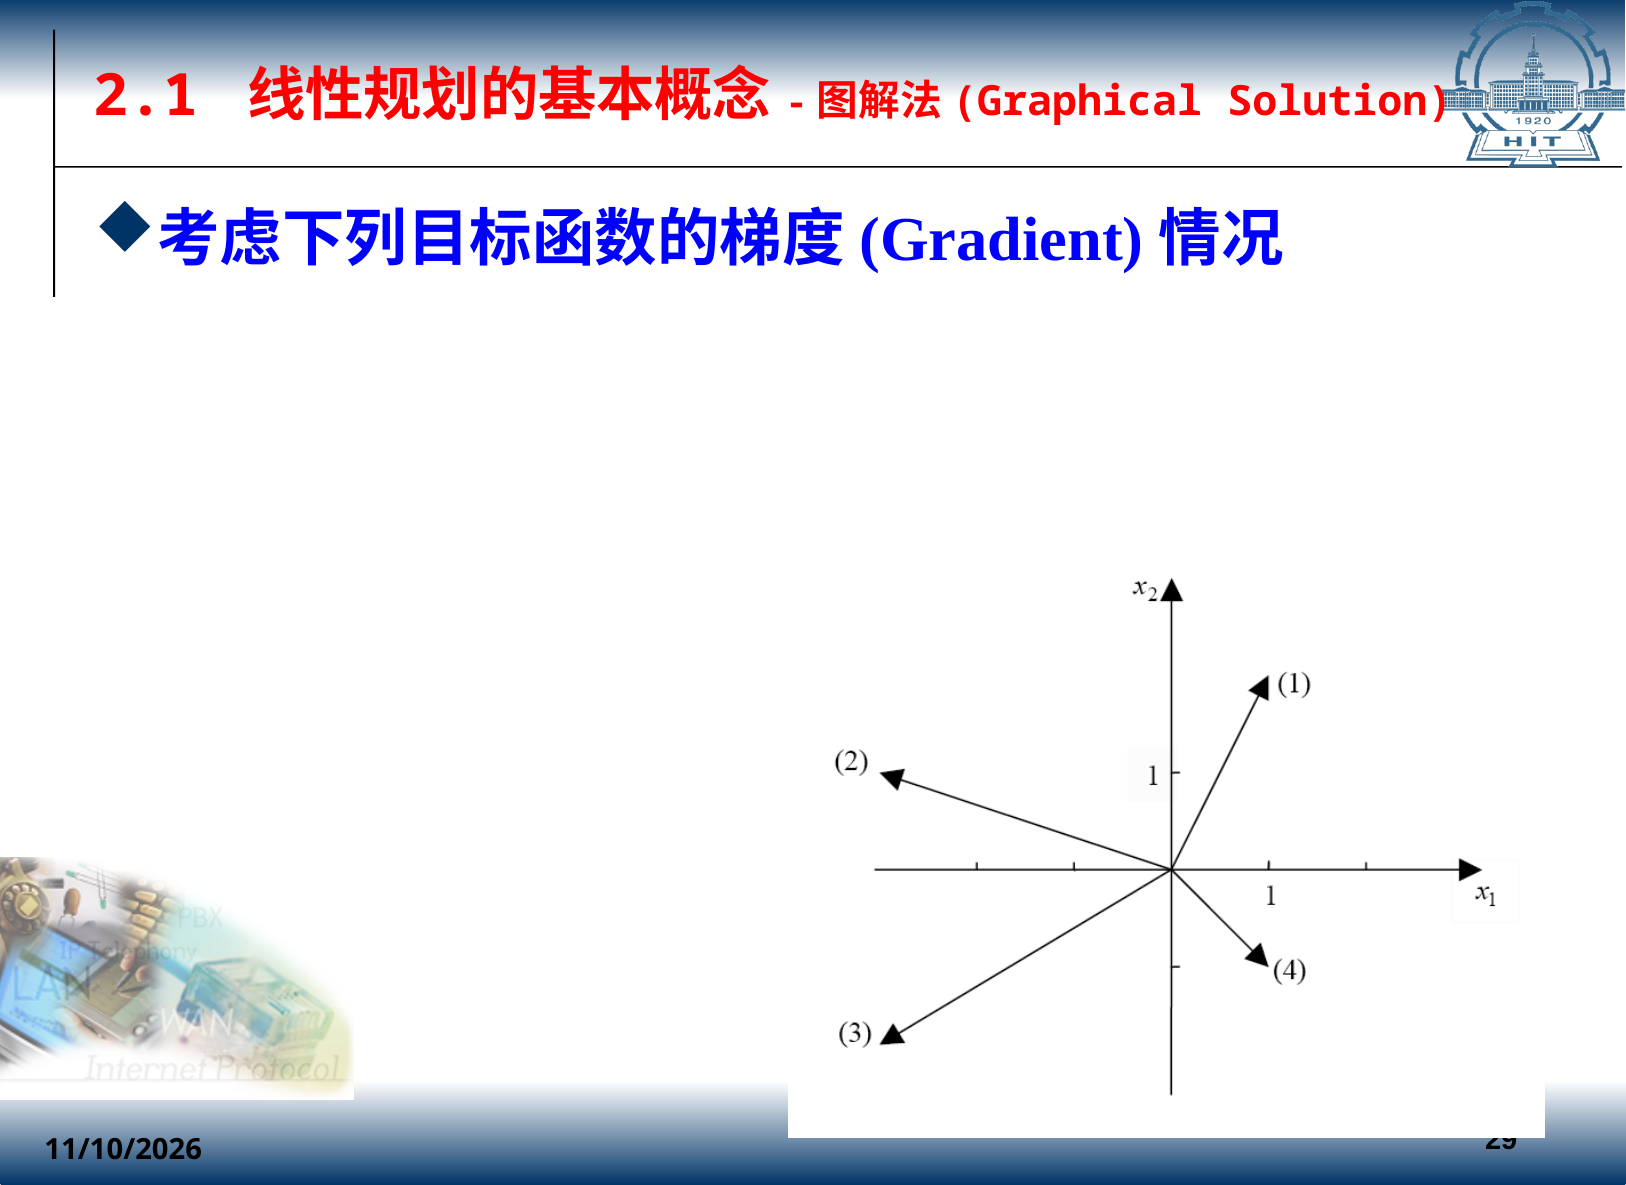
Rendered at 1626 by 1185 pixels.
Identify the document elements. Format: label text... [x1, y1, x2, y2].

title 2.1 线性规划的基本概念-图解法(Graphical Solution) [78, 29, 1498, 155]
picture [788, 551, 1546, 1139]
picture [1438, 1, 1626, 167]
picture [0, 857, 354, 1100]
